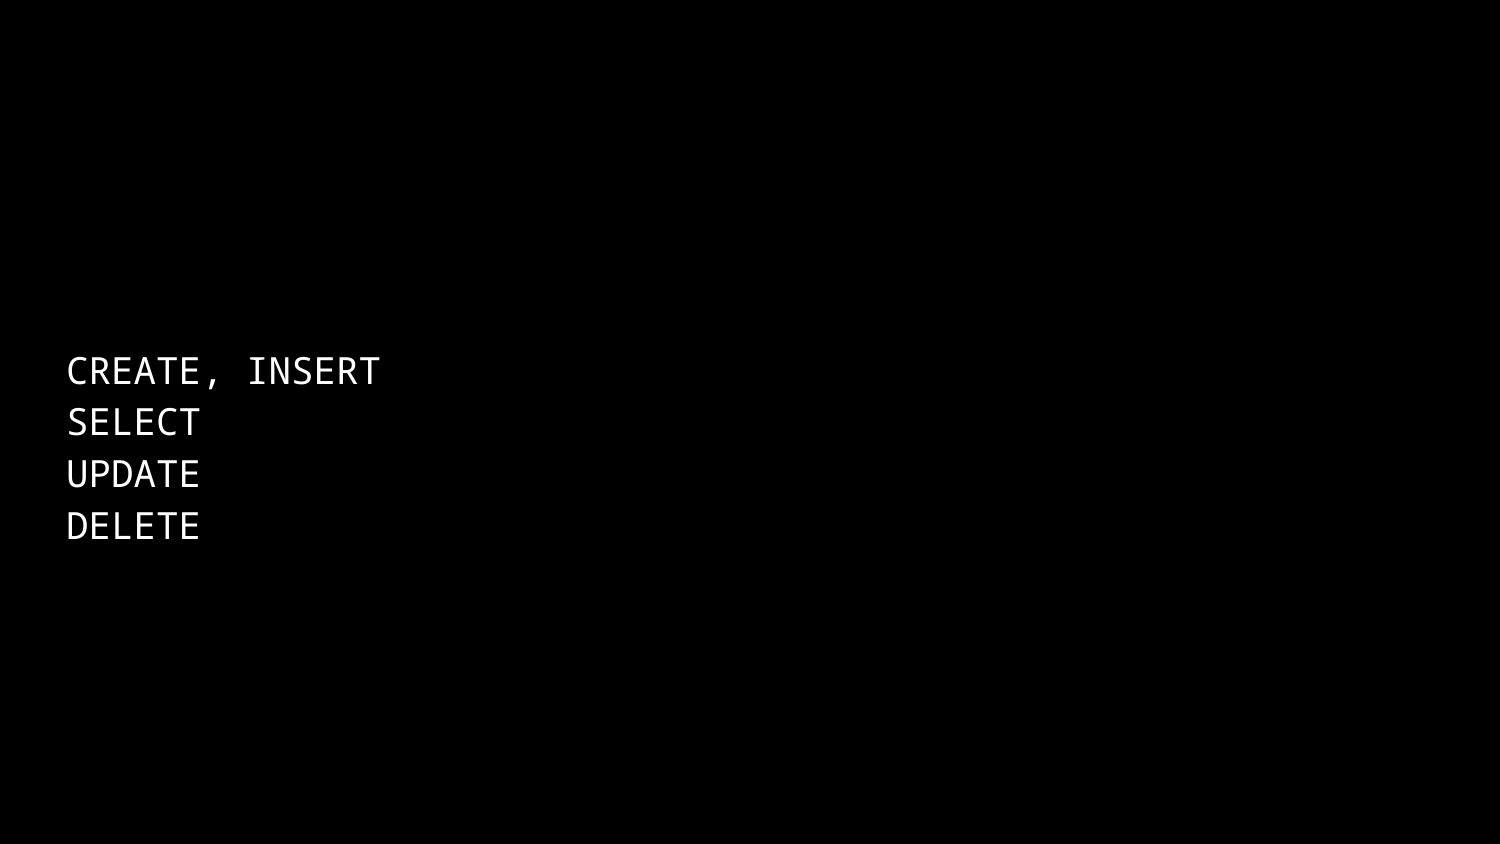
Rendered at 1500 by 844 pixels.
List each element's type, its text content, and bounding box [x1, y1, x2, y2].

list CREATE, INSERT SELECT UPDATE DELETE [51, 189, 1449, 750]
